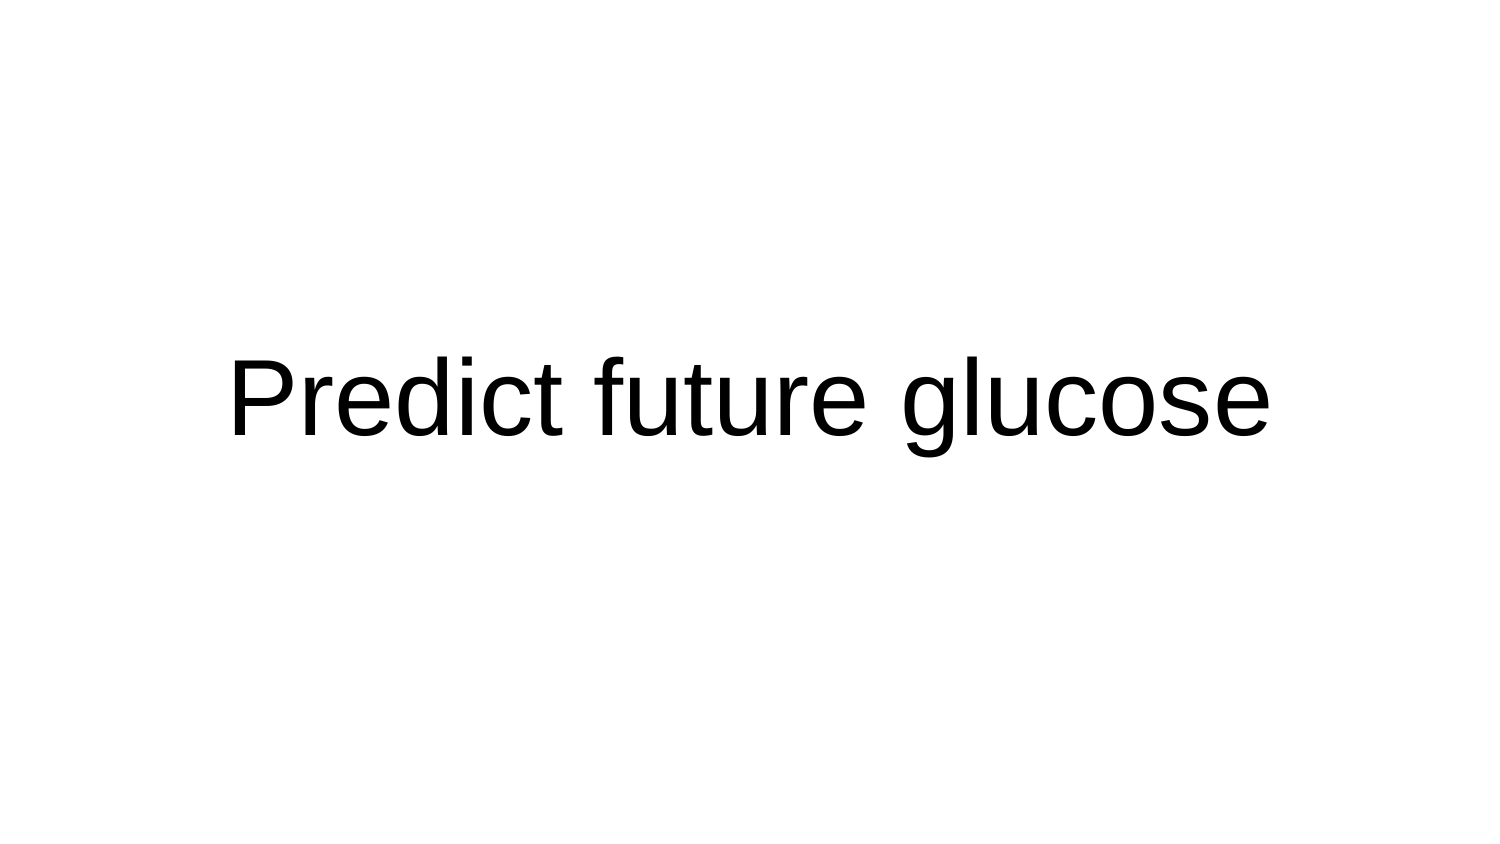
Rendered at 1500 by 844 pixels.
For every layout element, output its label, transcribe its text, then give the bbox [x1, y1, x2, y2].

title Predict future glucose [51, 122, 1449, 459]
